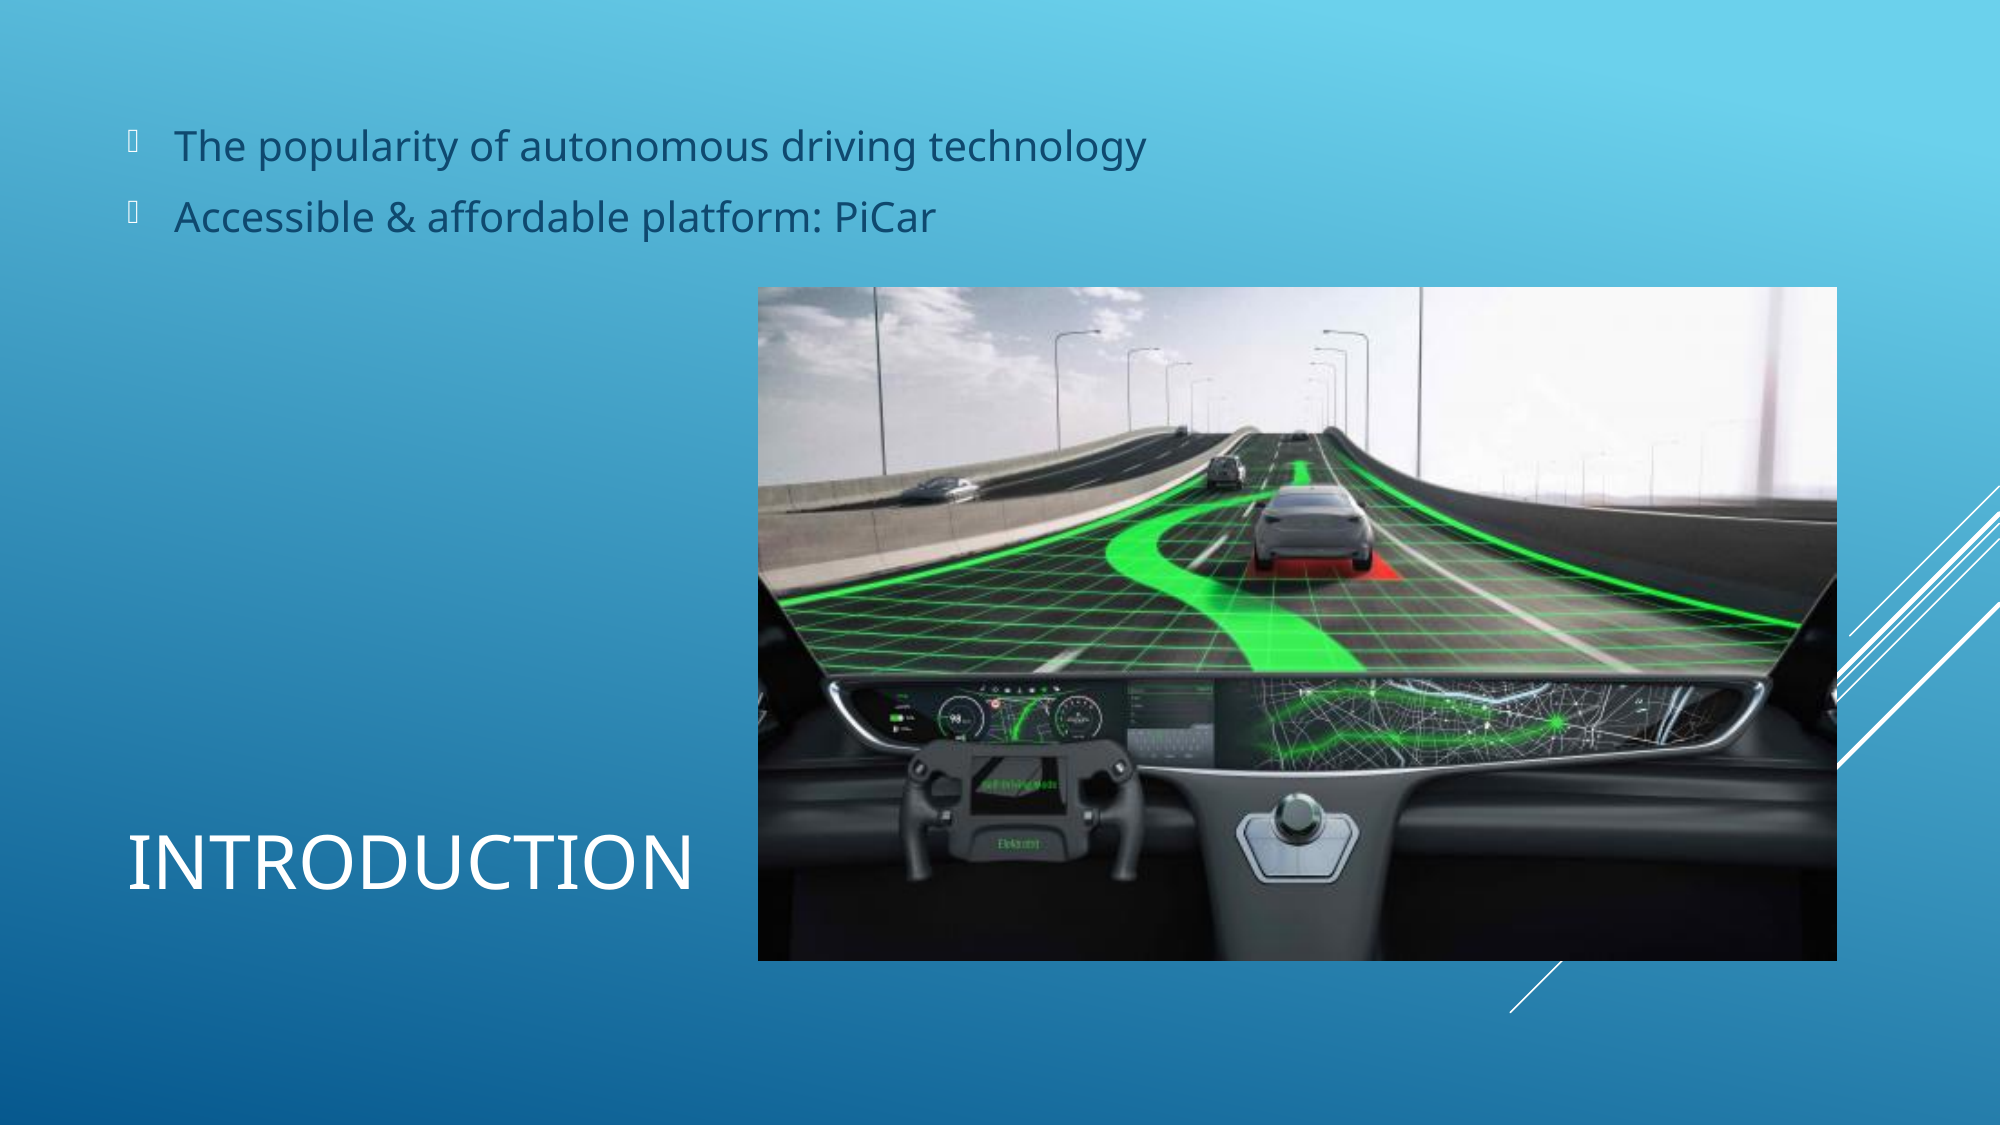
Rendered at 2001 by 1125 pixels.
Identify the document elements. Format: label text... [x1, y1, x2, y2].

list The popularity of autonomous driving technology Accessible & affordable platform: PiCar [112, 112, 1513, 706]
picture [758, 286, 1837, 962]
title Introduction [112, 736, 1513, 984]
